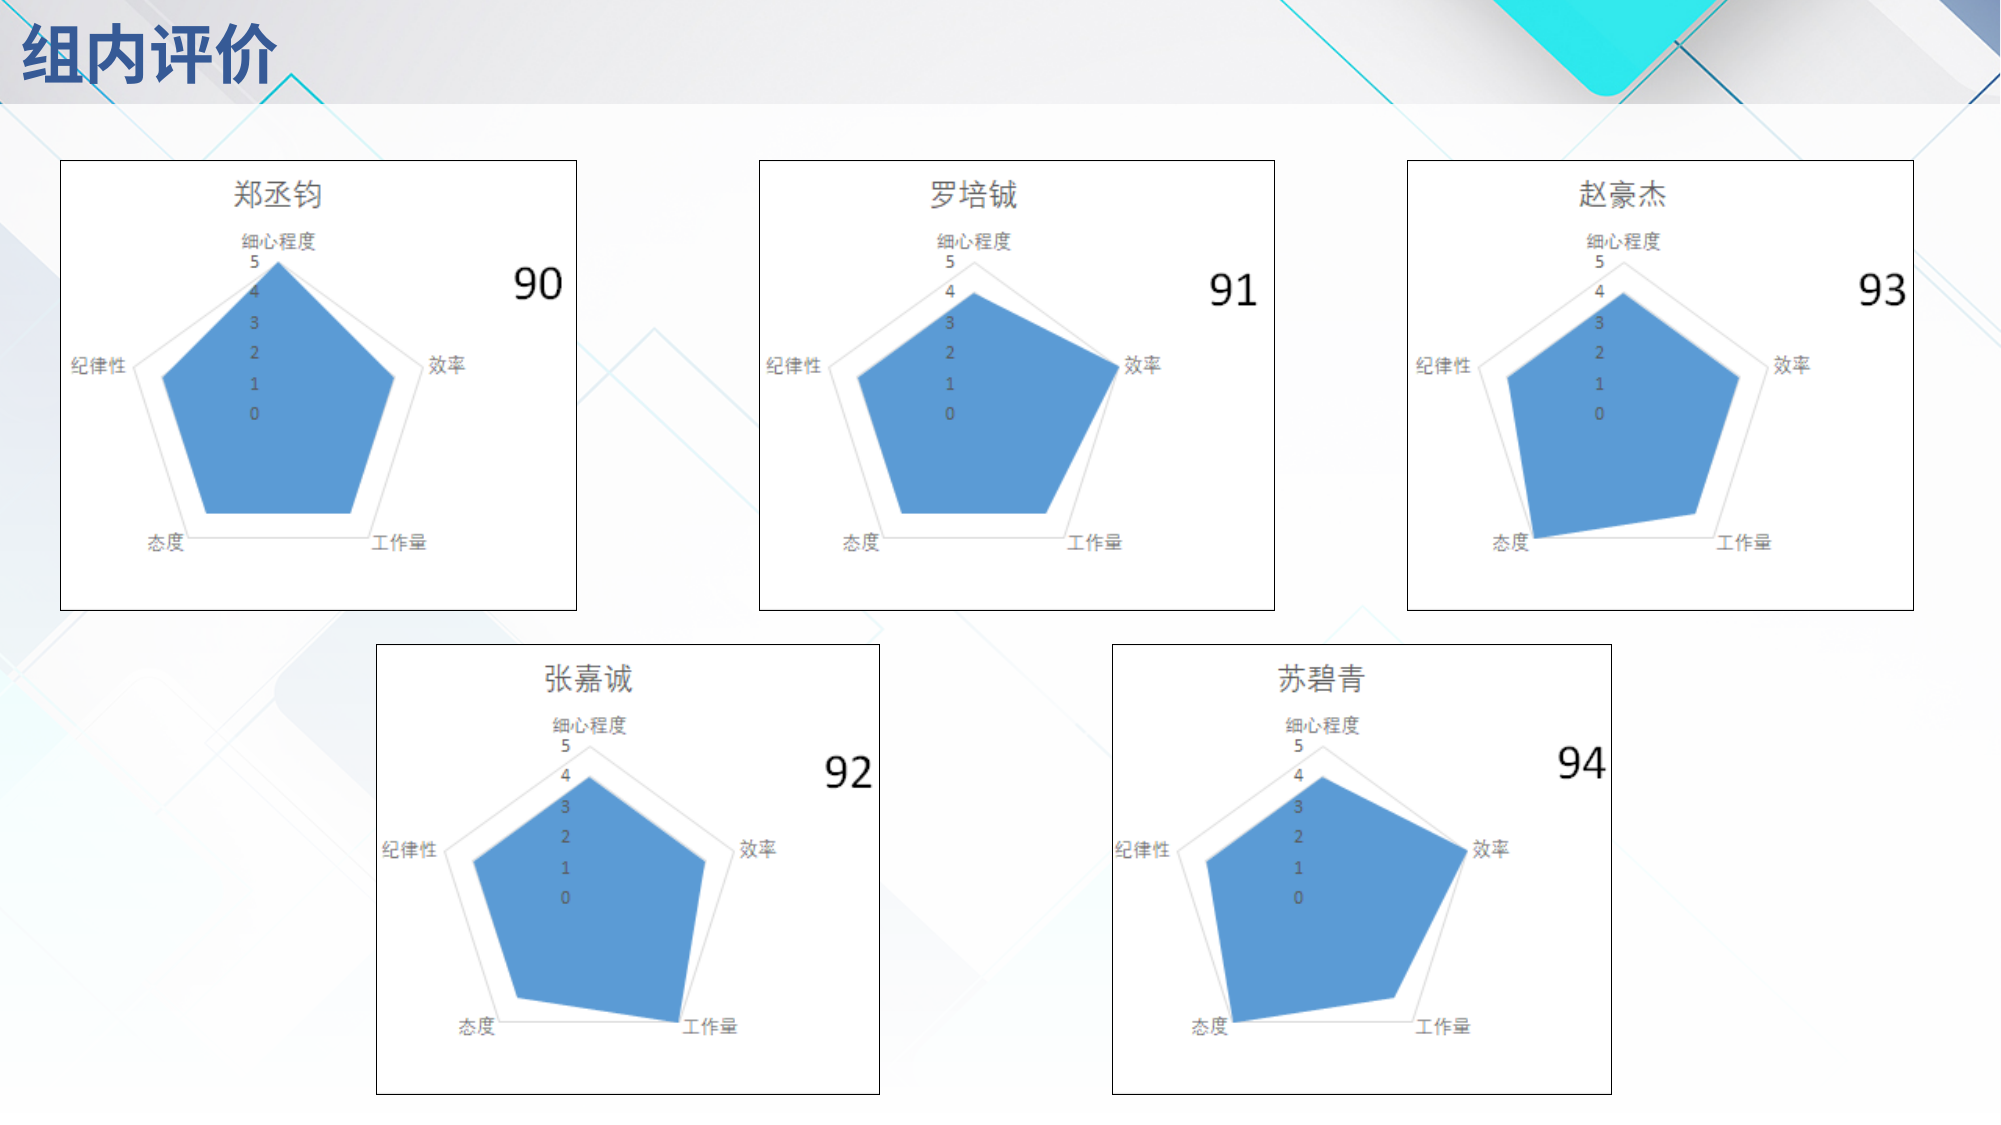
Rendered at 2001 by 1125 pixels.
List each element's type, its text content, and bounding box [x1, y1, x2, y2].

picture [1112, 644, 1612, 1095]
picture [60, 160, 577, 611]
picture [0, 0, 2001, 1125]
picture [376, 644, 880, 1095]
picture [759, 160, 1275, 611]
title 组内评价 [5, 15, 1730, 101]
picture [1407, 160, 1914, 611]
